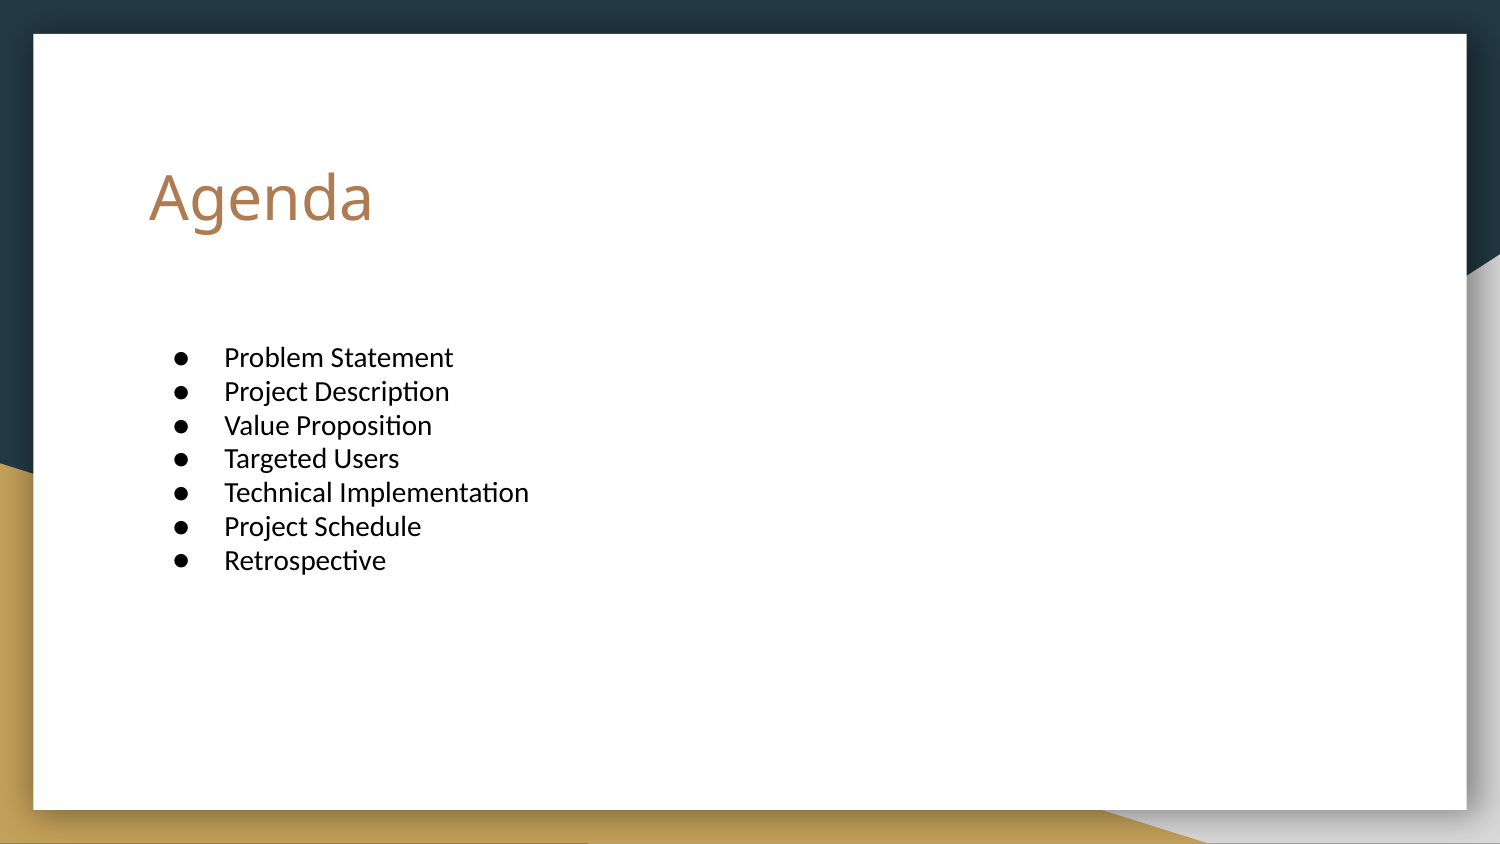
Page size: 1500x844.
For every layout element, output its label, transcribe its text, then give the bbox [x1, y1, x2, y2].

list Problem Statement Project Description Value Proposition Targeted Users Technical Implementation Project Schedule Retrospective [134, 326, 1366, 729]
title Agenda [134, 138, 1366, 296]
